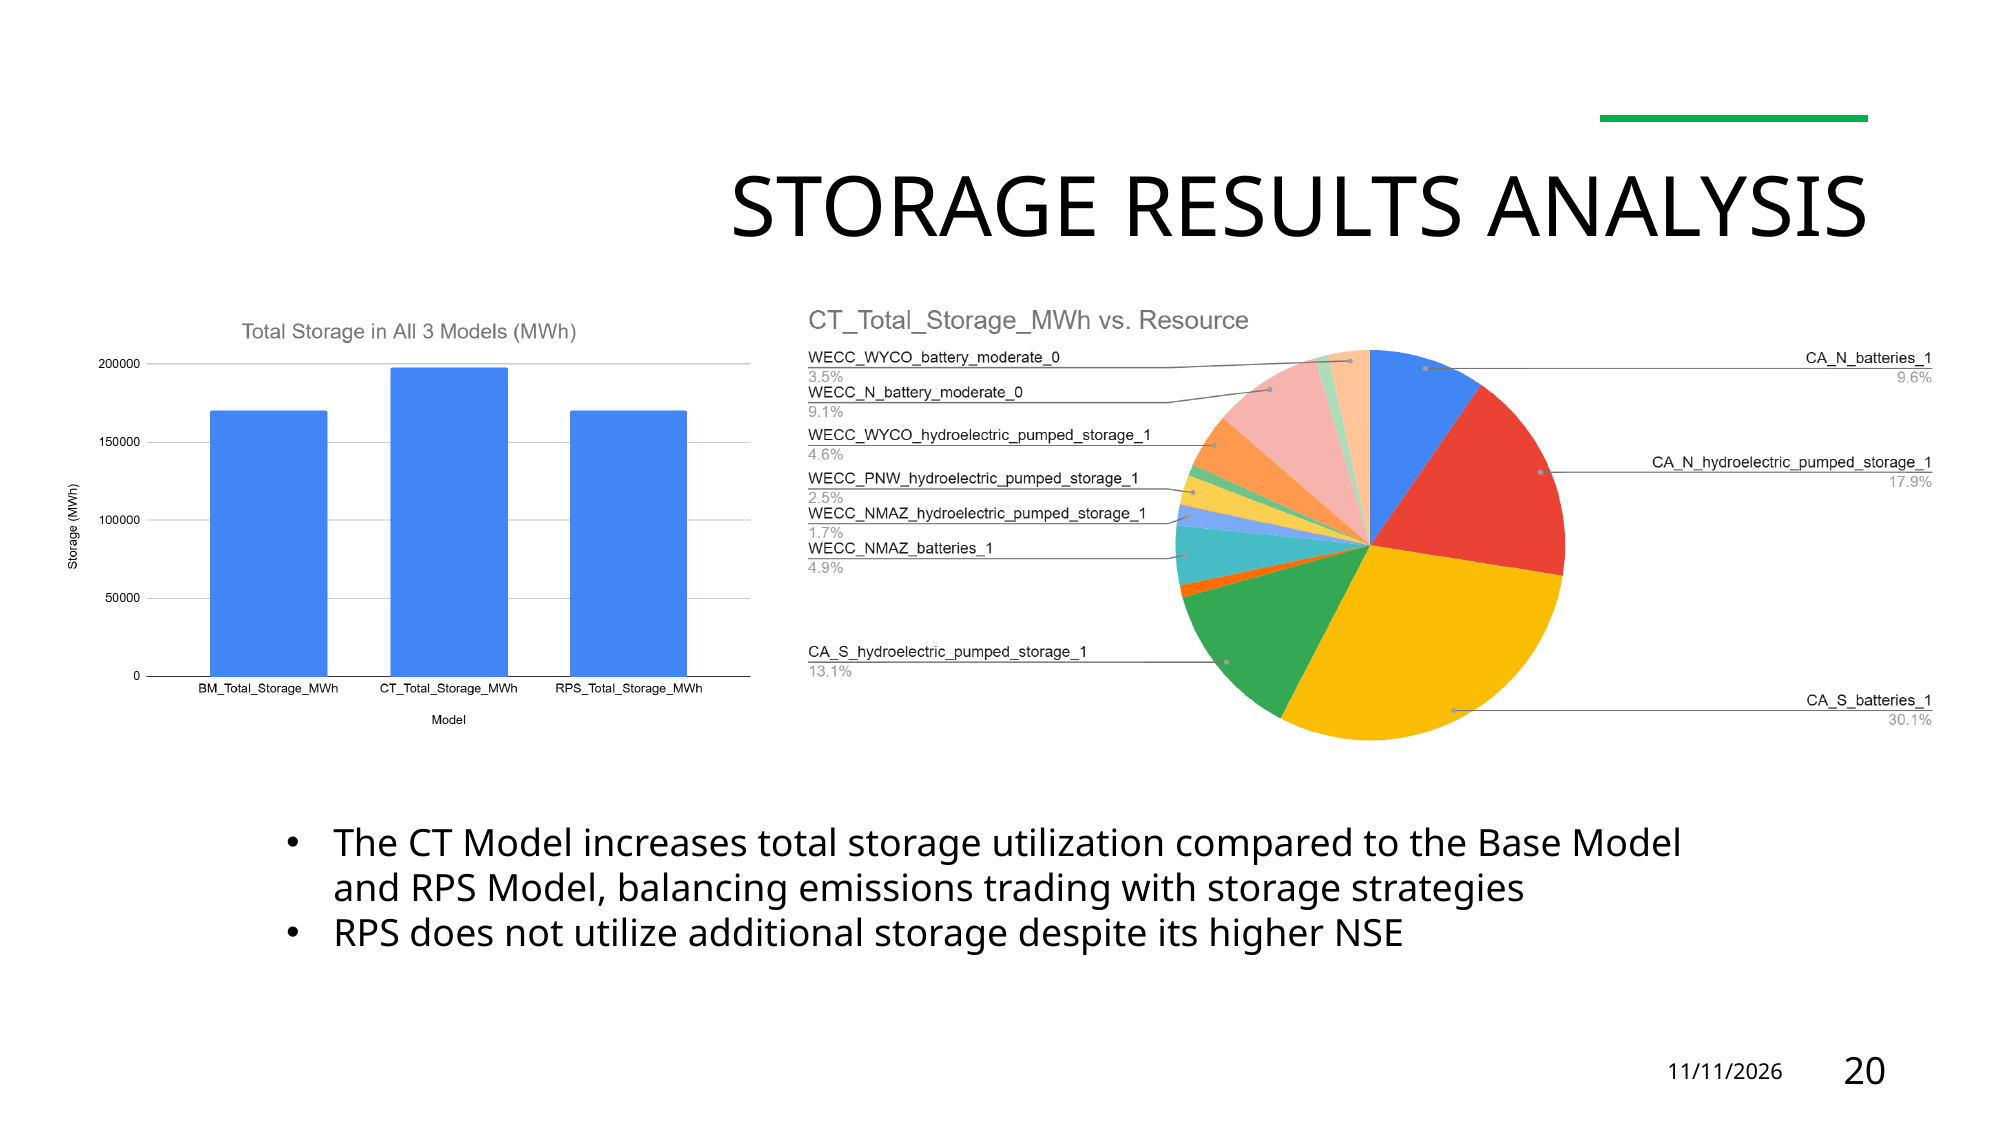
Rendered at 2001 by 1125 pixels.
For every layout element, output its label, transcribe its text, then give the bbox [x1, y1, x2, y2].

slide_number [1372, 1042, 1791, 1103]
title storage Results analysis [114, 145, 1886, 284]
slide_number 20 [1791, 1042, 1902, 1103]
text_box The CT Model increases total storage utilization compared to the Base Model and RPS Model, balancing emissions trading with storage strategies RPS does not utilize additional storage despite its higher NSE [271, 811, 1729, 962]
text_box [44, 284, 1956, 764]
